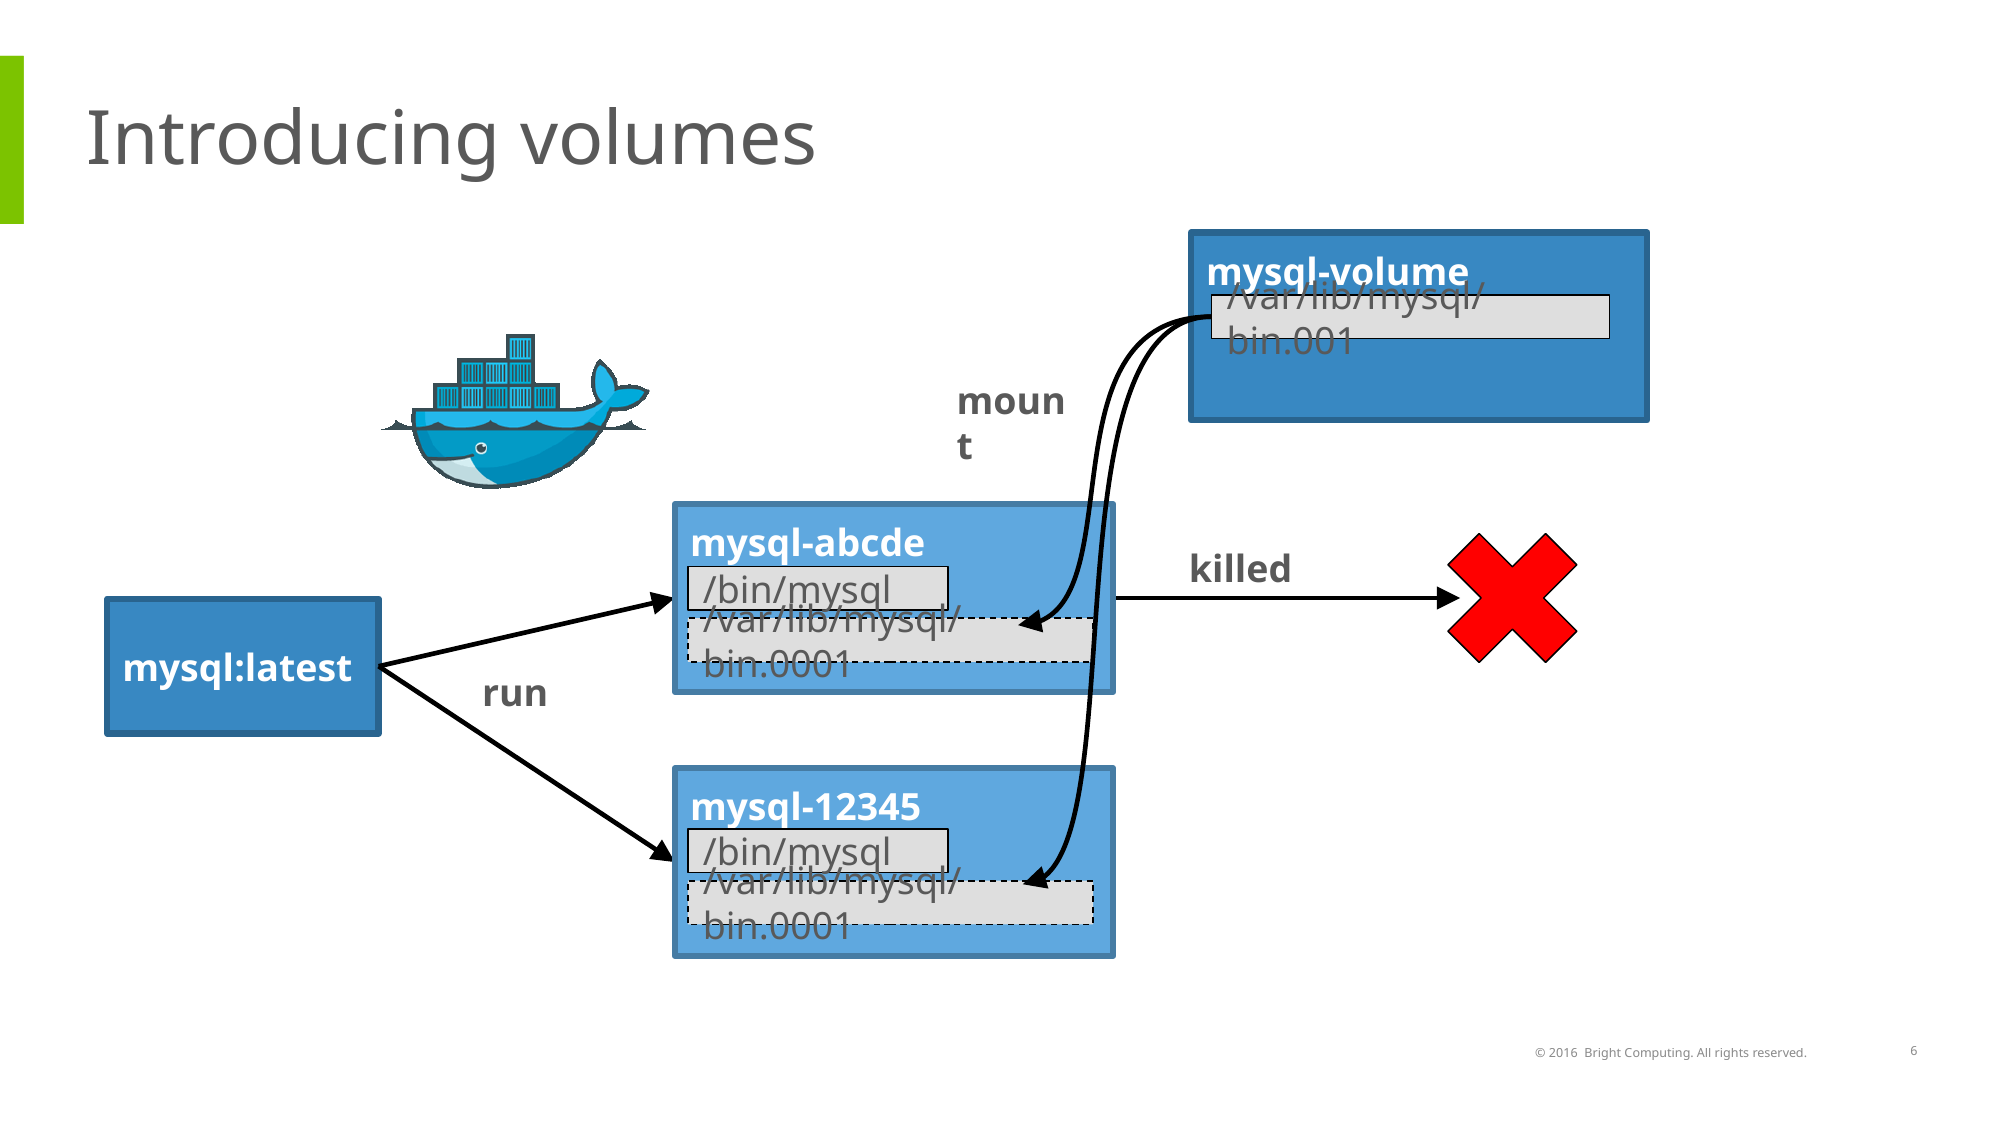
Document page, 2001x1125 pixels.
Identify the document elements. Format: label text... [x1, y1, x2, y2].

picture [378, 332, 651, 490]
text_box mount [941, 361, 1017, 431]
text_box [674, 503, 1022, 693]
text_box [1022, 316, 1212, 885]
text_box mysql:latest [106, 598, 378, 734]
text_box killed [1212, 529, 1370, 597]
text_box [1017, 316, 1022, 626]
title Introducing volumes [71, 55, 1930, 224]
text_box [1447, 533, 1577, 663]
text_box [378, 666, 676, 863]
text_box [674, 767, 1114, 957]
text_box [1190, 232, 1648, 421]
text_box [378, 597, 674, 666]
